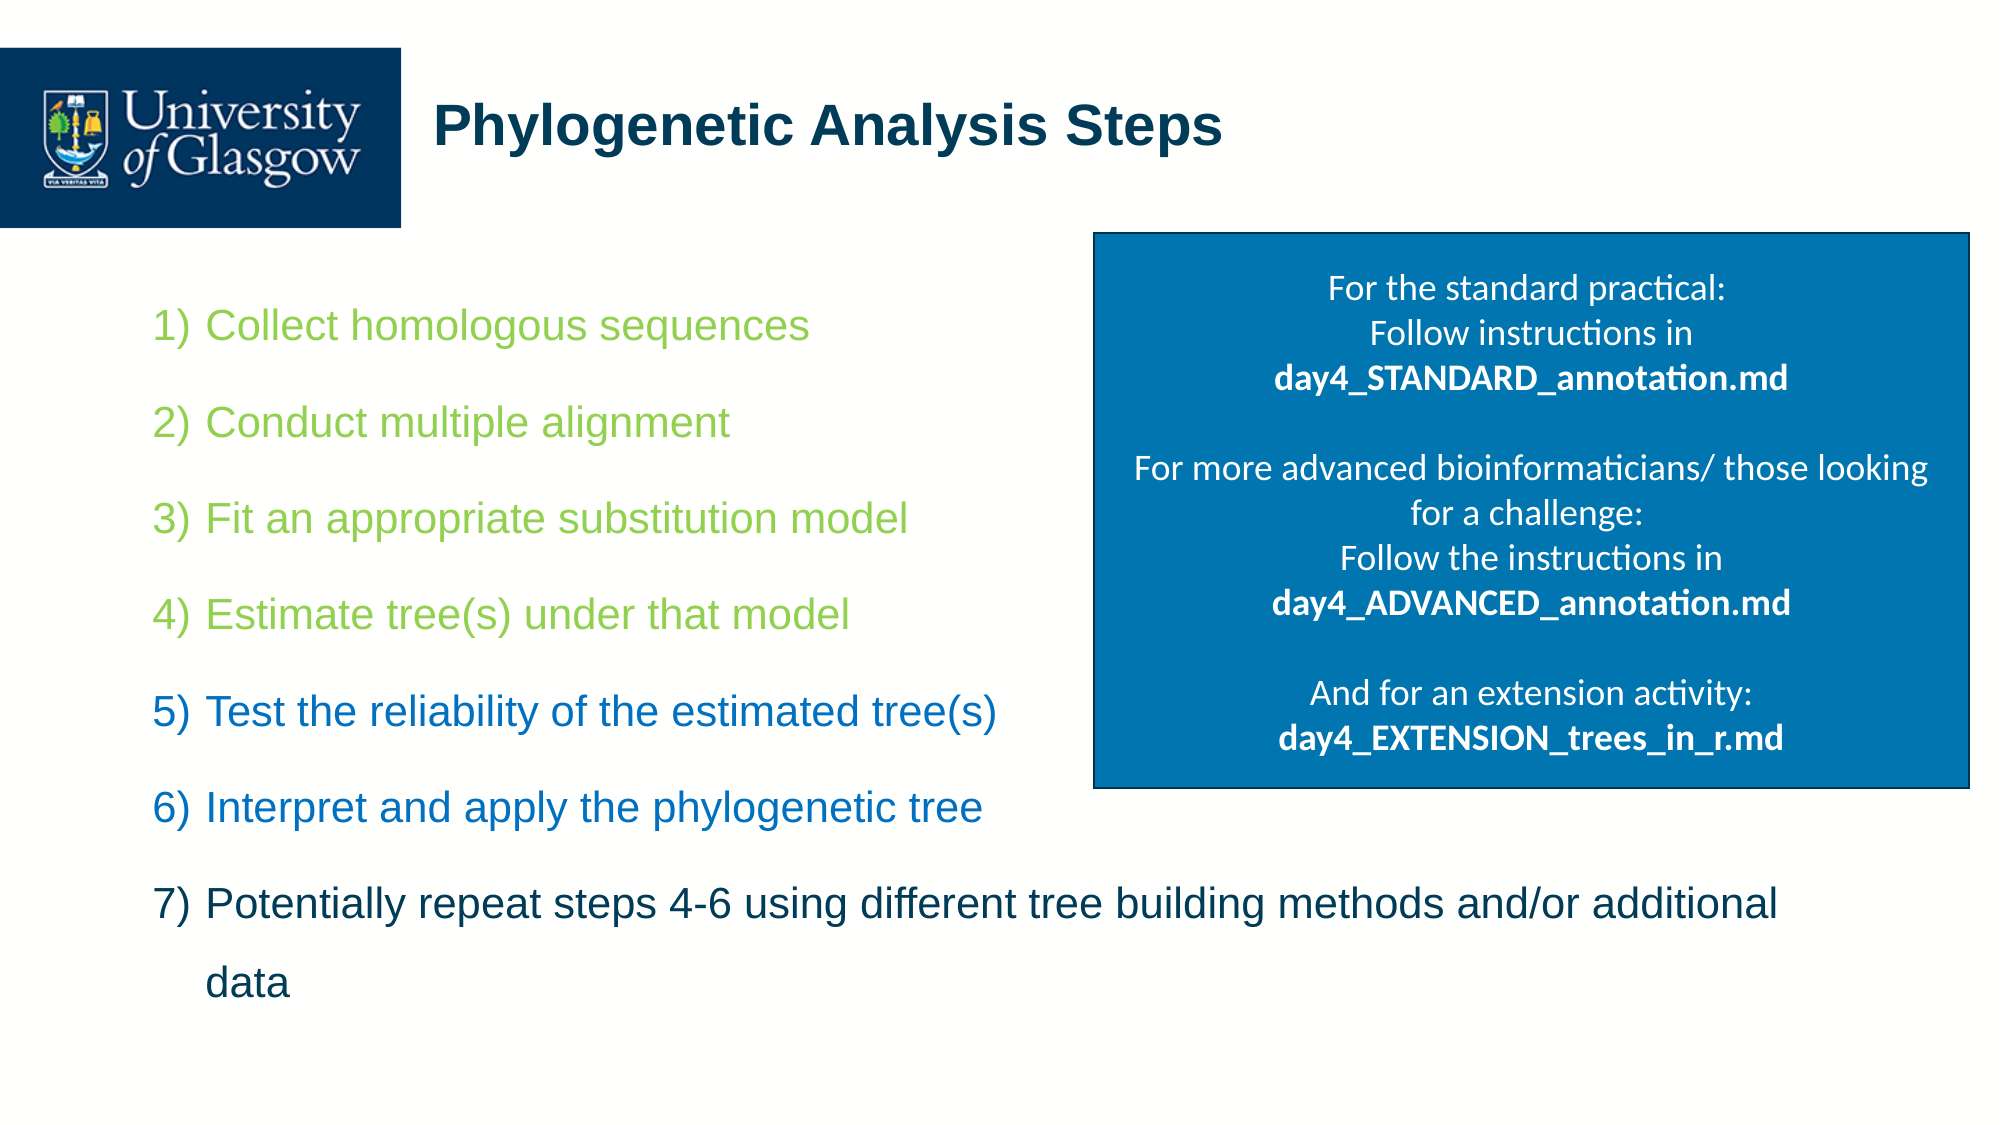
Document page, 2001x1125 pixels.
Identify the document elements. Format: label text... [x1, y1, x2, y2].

text_box For the standard practical: Follow instructions in day4_STANDARD_annotation.md For more advanced bioinformaticians/ those looking for a challenge: Follow the instructions in day4_ADVANCED_annotation.md And for an extension activity: day4_EXTENSION_trees_in_r.md [1093, 232, 1970, 789]
title Phylogenetic Analysis Steps [418, 87, 1930, 234]
picture [0, 0, 2000, 1125]
list Collect homologous sequences Conduct multiple alignment Fit an appropriate substitution model Estimate tree(s) under that model Test the reliability of the estimated tree(s) Interpret and apply the phylogenetic tree Potentially repeat steps 4-6 using different tree building methods and/or additional data [137, 263, 1864, 1014]
